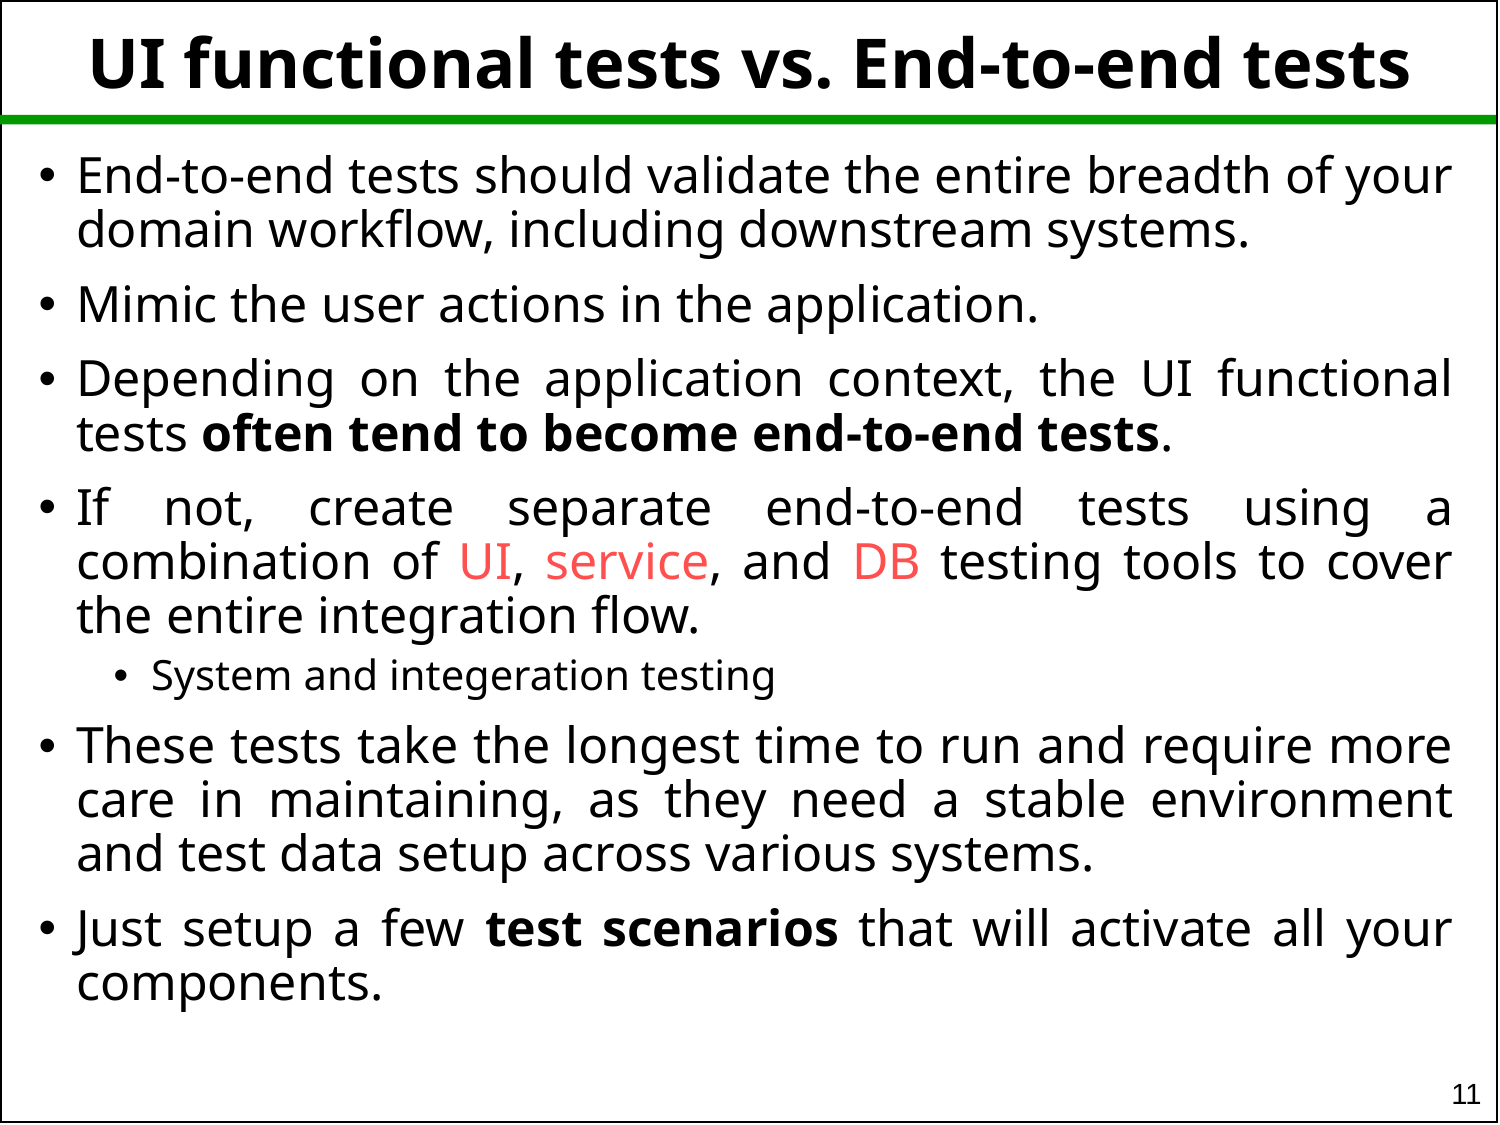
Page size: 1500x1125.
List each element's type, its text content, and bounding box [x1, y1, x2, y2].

text_box End-to-end tests should validate the entire breadth of your domain workflow, including downstream systems. Mimic the user actions in the application. Depending on the application context, the UI functional tests often tend to become end-to-end tests. If not, create separate end-to-end tests using a combination of UI, service, and DB testing tools to cover the entire integration flow. System and integeration testing These tests take the longest time to run and require more care in maintaining, as they need a stable environment and test data setup across various systems. Just setup a few test scenarios that will activate all your components. [23, 142, 1469, 1103]
slide_number 11 [1184, 1077, 1498, 1118]
text_box UI functional tests vs. End-to-end tests [0, 22, 1500, 143]
